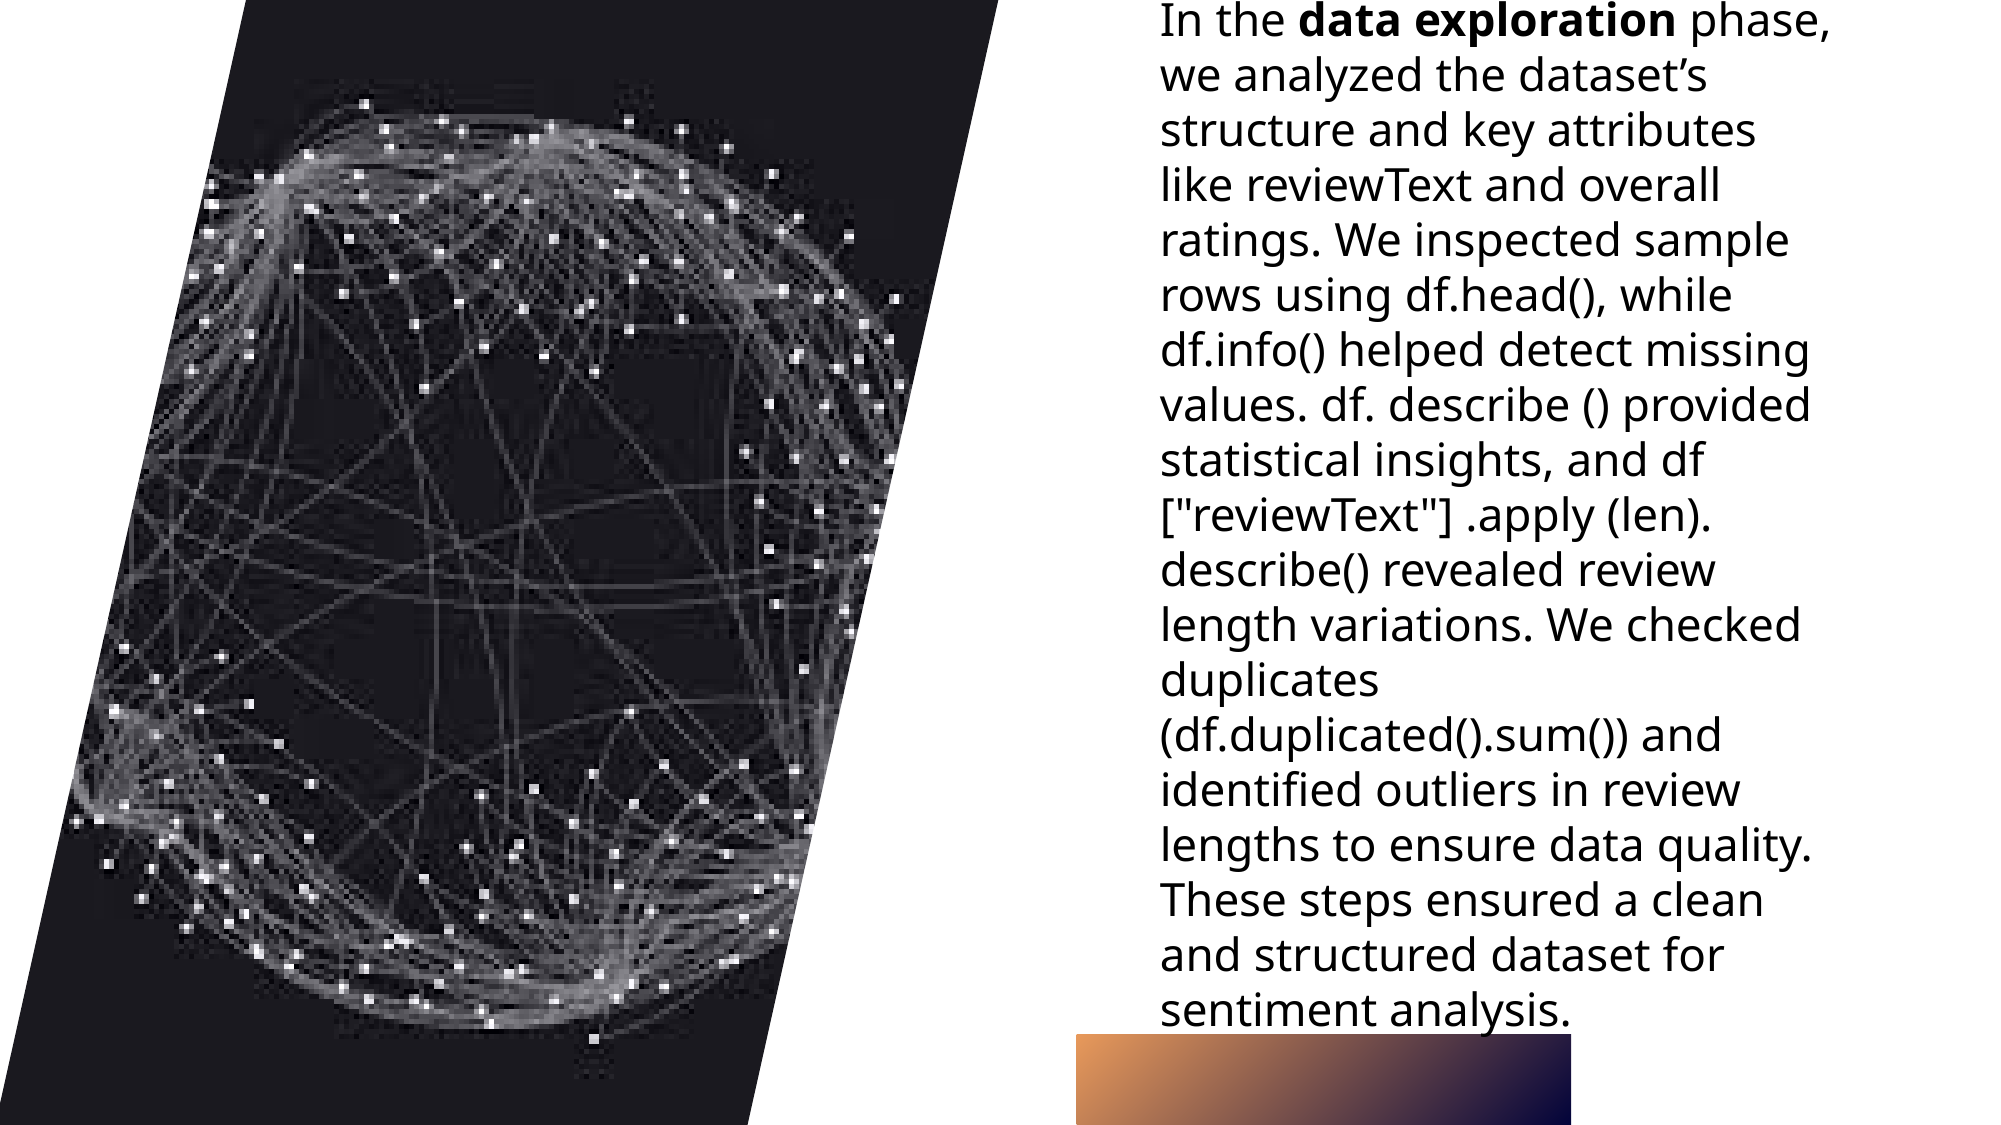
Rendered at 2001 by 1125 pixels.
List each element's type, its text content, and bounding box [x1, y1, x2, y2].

text_box In the data exploration phase, we analyzed the dataset’s structure and key attributes like reviewText and overall ratings. We inspected sample rows using df.head(), while df.info() helped detect missing values. df. describe () provided statistical insights, and df ["reviewText"] .apply (len). describe() revealed review length variations. We checked duplicates (df.duplicated().sum()) and identified outliers in review lengths to ensure data quality. These steps ensured a clean and structured dataset for sentiment analysis. [1144, 0, 1853, 1043]
picture [0, 0, 999, 1125]
